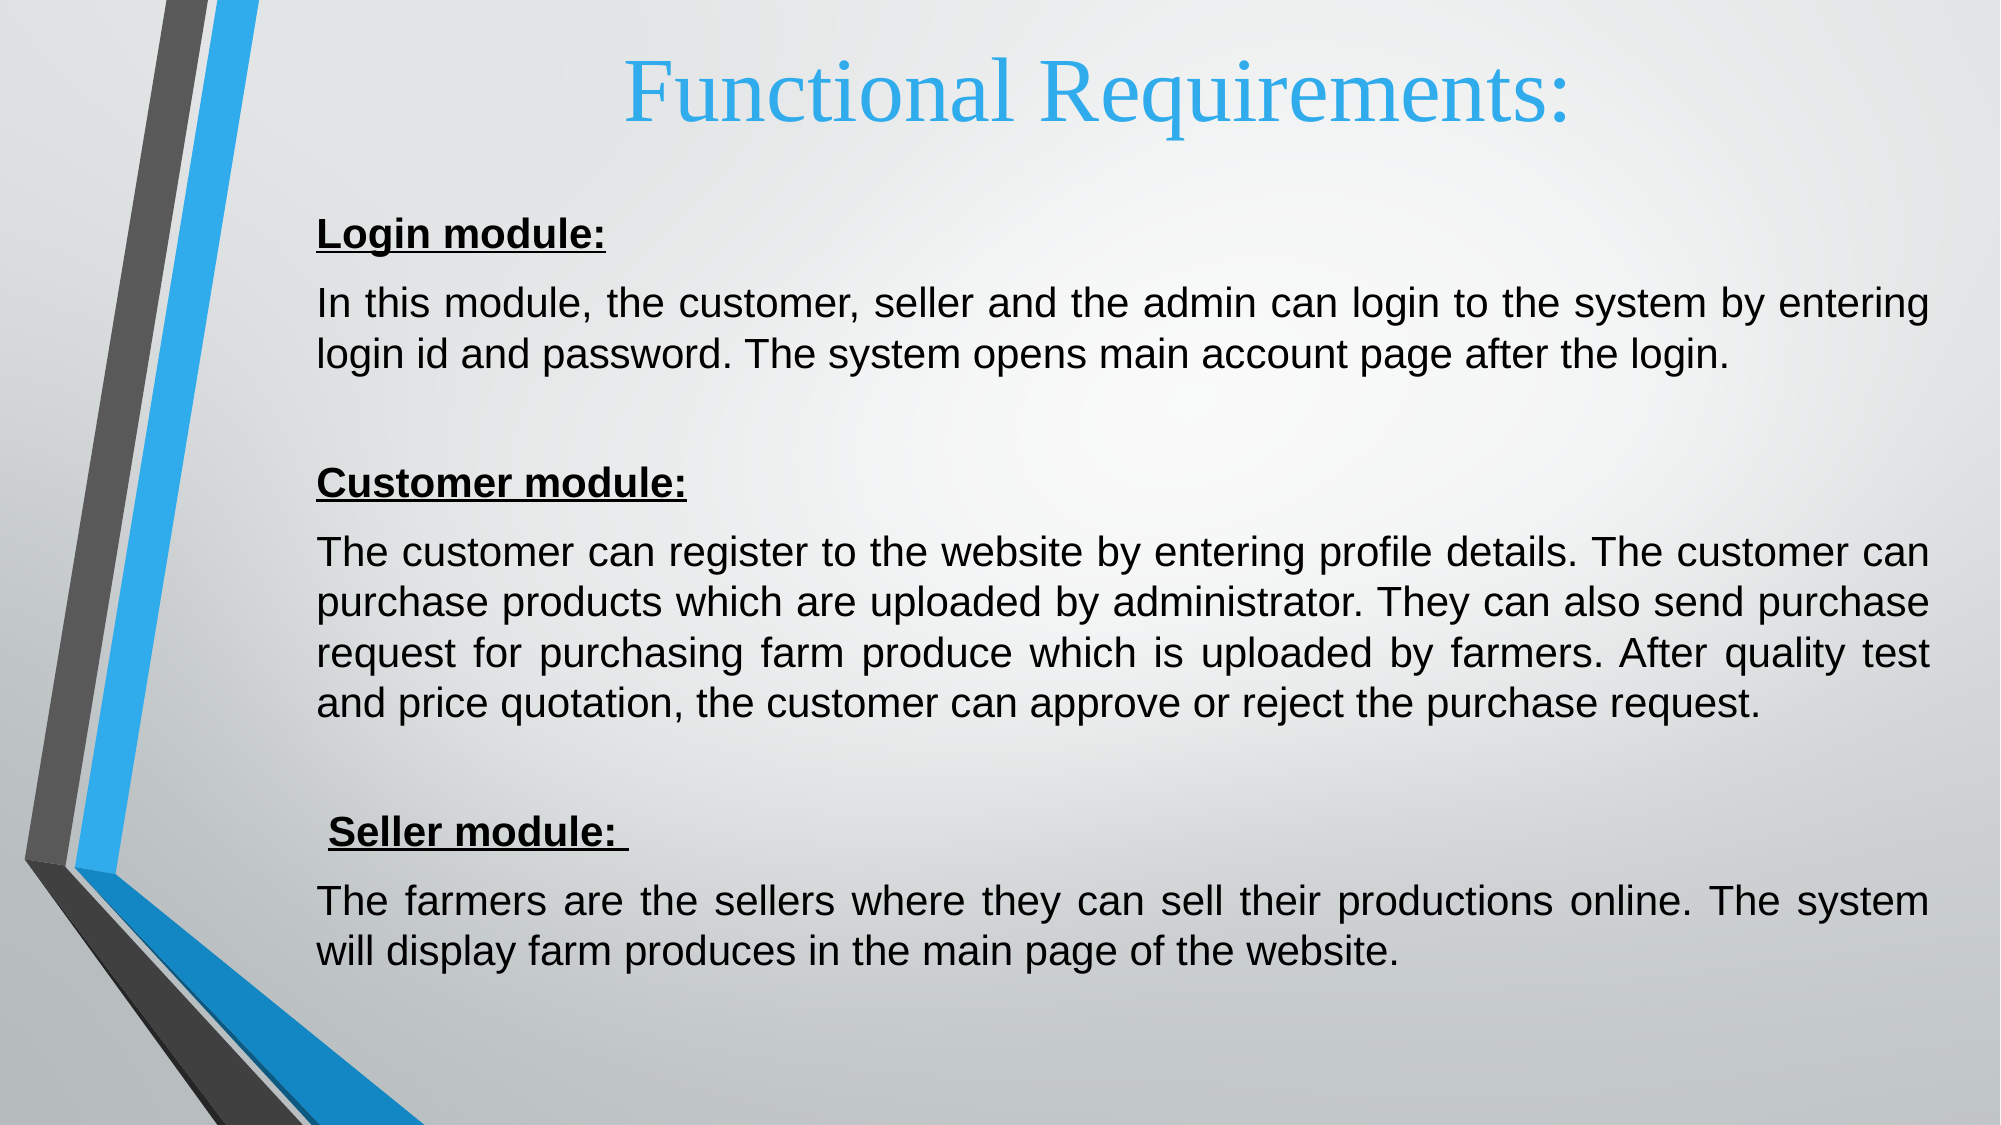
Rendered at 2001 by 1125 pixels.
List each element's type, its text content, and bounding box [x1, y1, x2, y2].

title Functional Requirements: [277, 0, 1922, 171]
list Login module: In this module, the customer, seller and the admin can login to the system by entering login id and password. The system opens main account page after the login. Customer module: The customer can register to the website by entering profile details. The customer can purchase products which are uploaded by administrator. They can also send purchase request for purchasing farm produce which is uploaded by farmers. After quality test and price quotation, the customer can approve or reject the purchase request. Seller module: The farmers are the sellers where they can sell their productions online. The system will display farm produces in the main page of the website. [301, 199, 1945, 1098]
